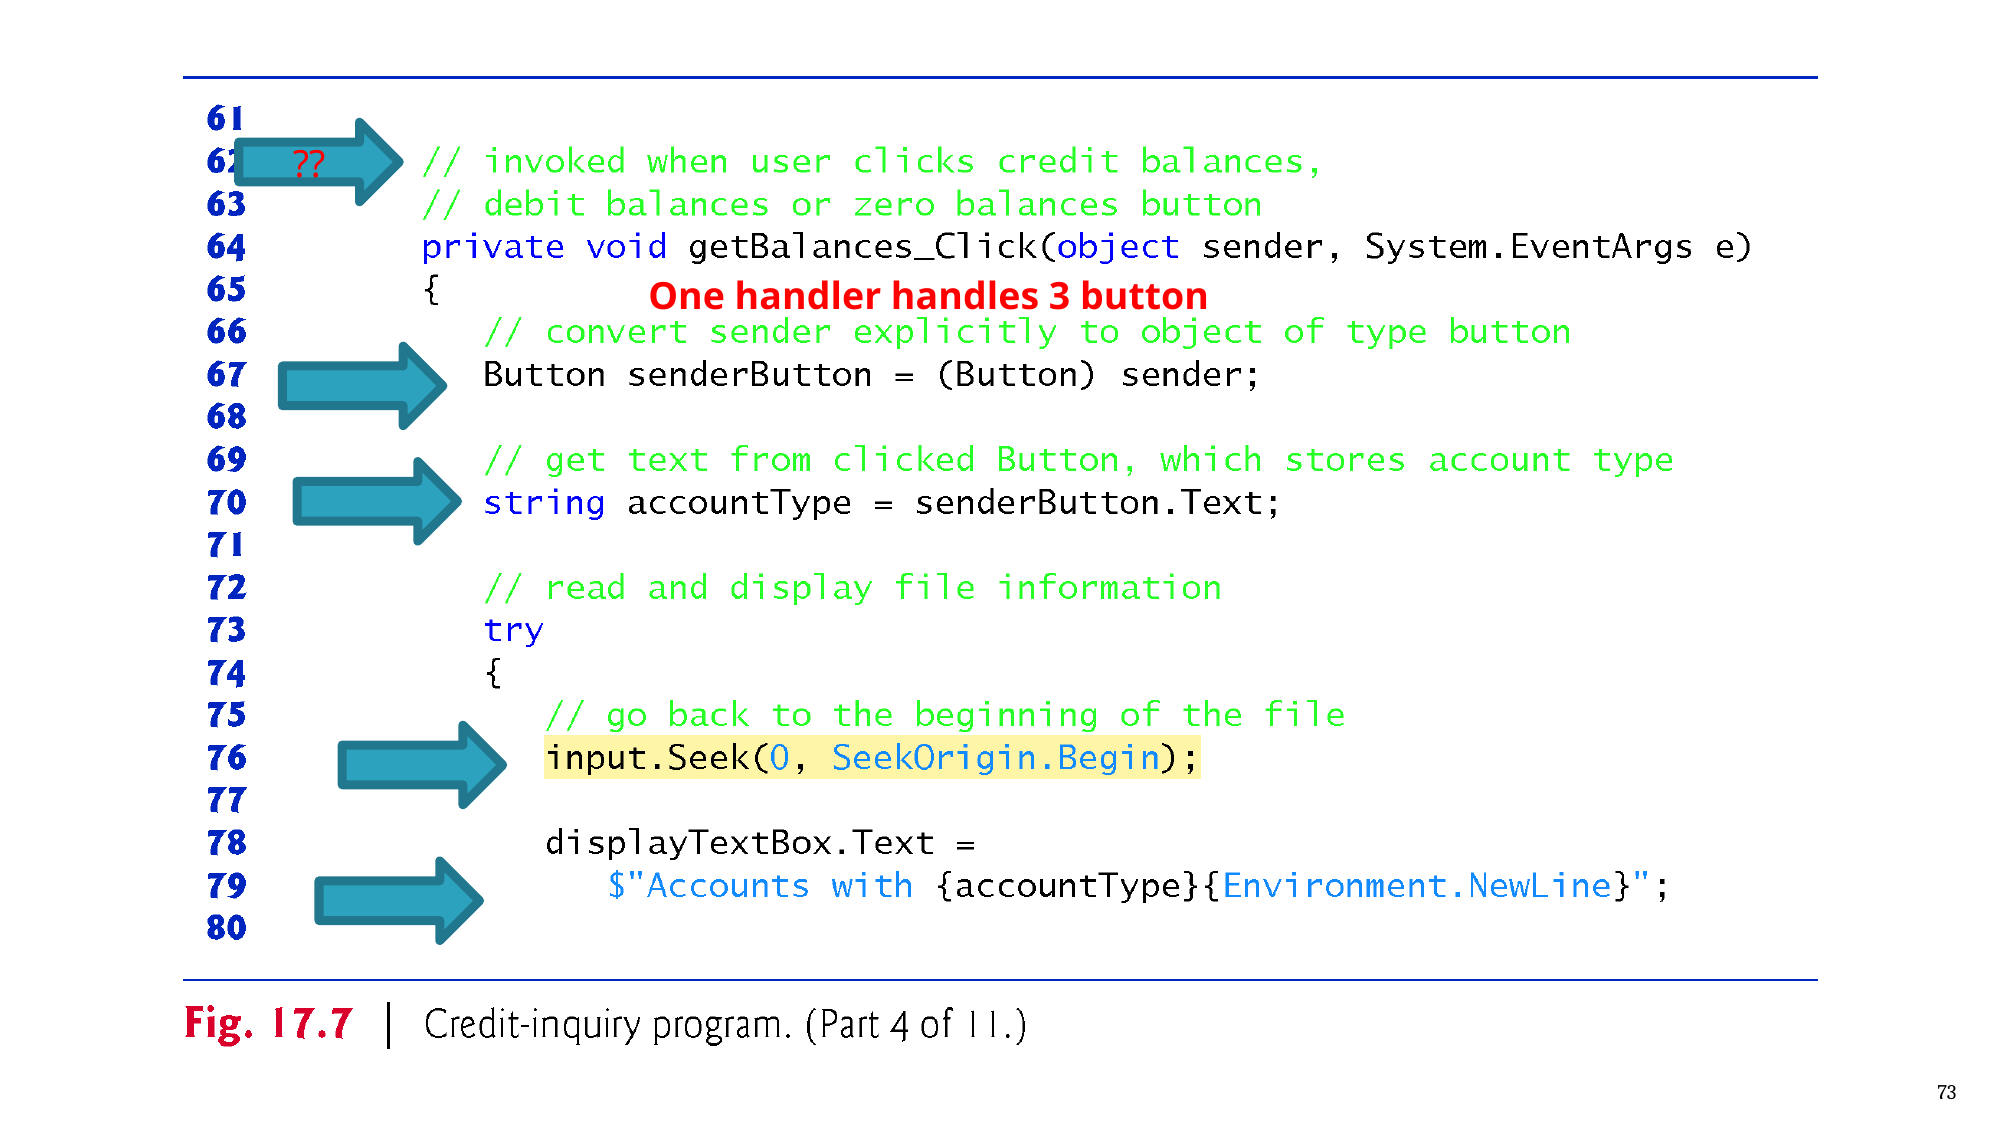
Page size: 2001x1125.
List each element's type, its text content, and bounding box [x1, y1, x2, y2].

picture [105, 0, 1894, 1125]
slide_number 73 [1900, 1051, 1972, 1112]
